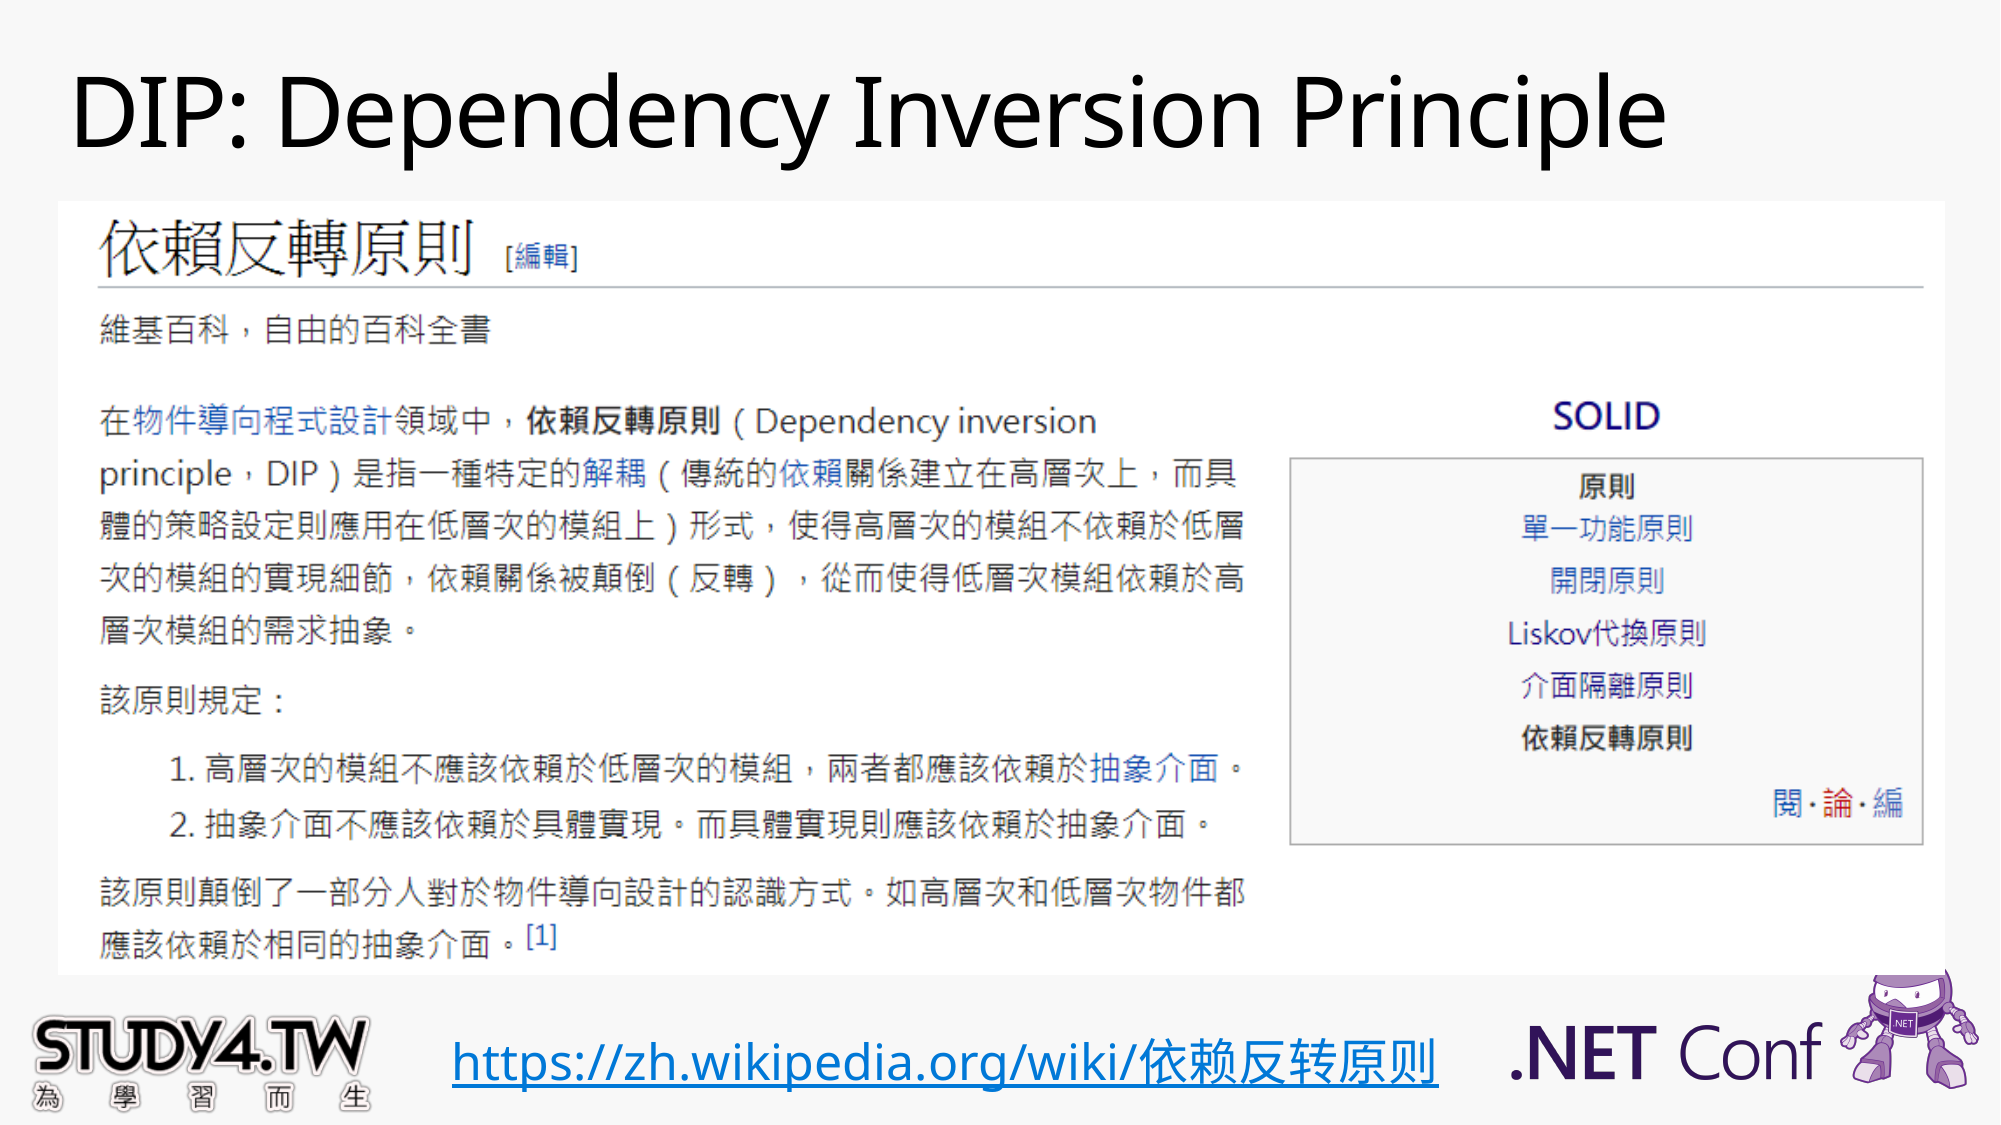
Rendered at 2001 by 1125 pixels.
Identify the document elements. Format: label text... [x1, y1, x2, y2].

picture [21, 1001, 384, 1119]
title DIP: Dependency Inversion Principle [44, 47, 1957, 196]
picture [1511, 1022, 1837, 1080]
text_box https://zh.wikipedia.org/wiki/依赖反转原则 [421, 1006, 1469, 1120]
picture [57, 201, 1979, 1089]
